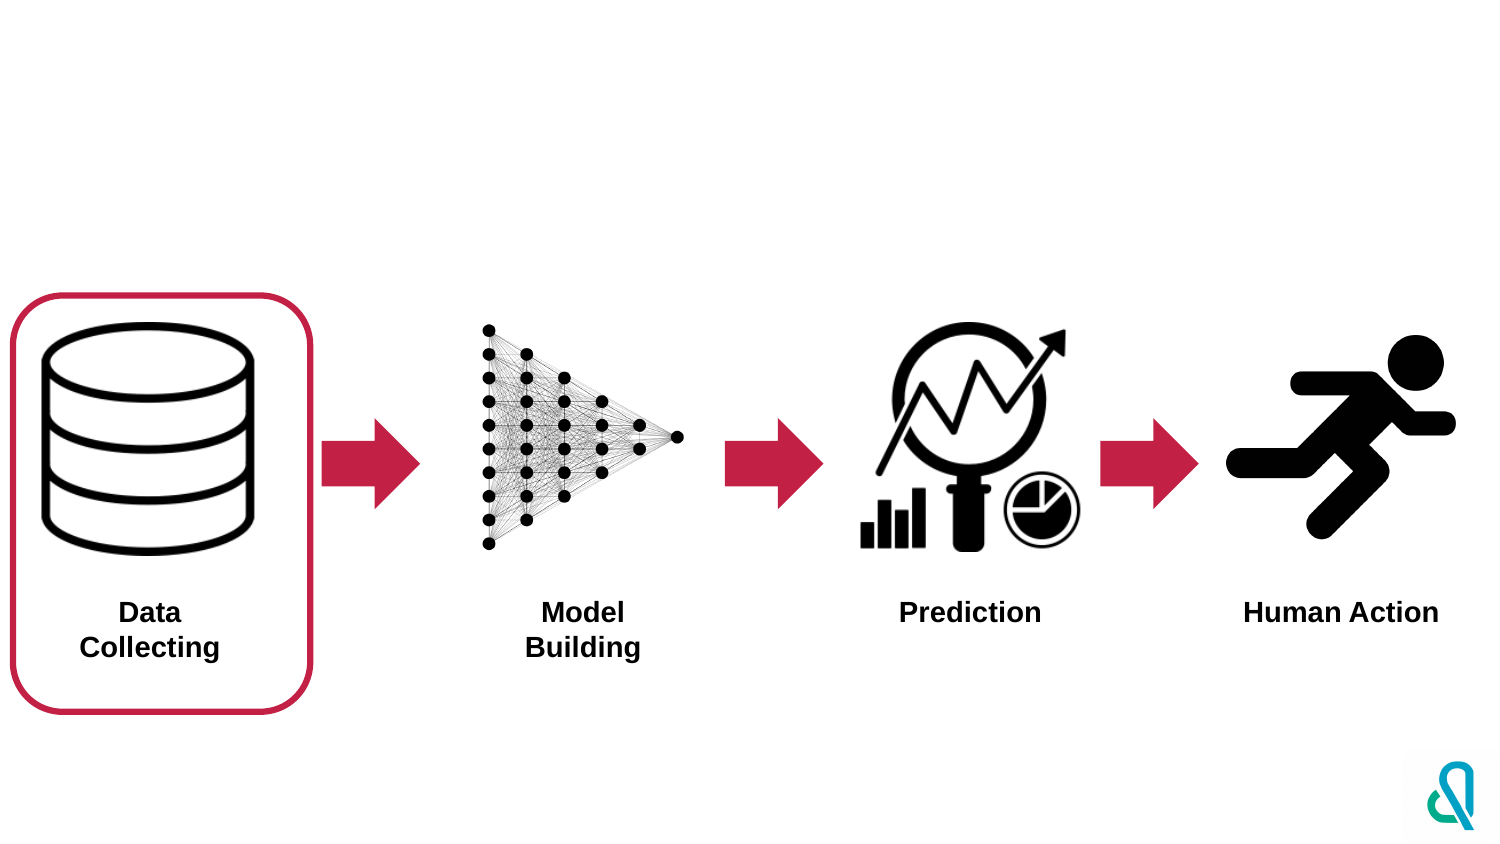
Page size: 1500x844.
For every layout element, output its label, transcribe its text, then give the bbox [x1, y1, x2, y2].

text_box Model Building [468, 577, 698, 678]
text_box Human Action [1226, 577, 1456, 643]
text_box [1100, 418, 1199, 510]
text_box Prediction [856, 577, 1085, 643]
picture [468, 322, 698, 553]
picture [1226, 322, 1457, 553]
text_box [724, 418, 824, 510]
text_box [1402, 748, 1500, 844]
text_box [12, 295, 311, 712]
picture [855, 322, 1086, 553]
picture [31, 322, 265, 556]
text_box [321, 418, 421, 510]
